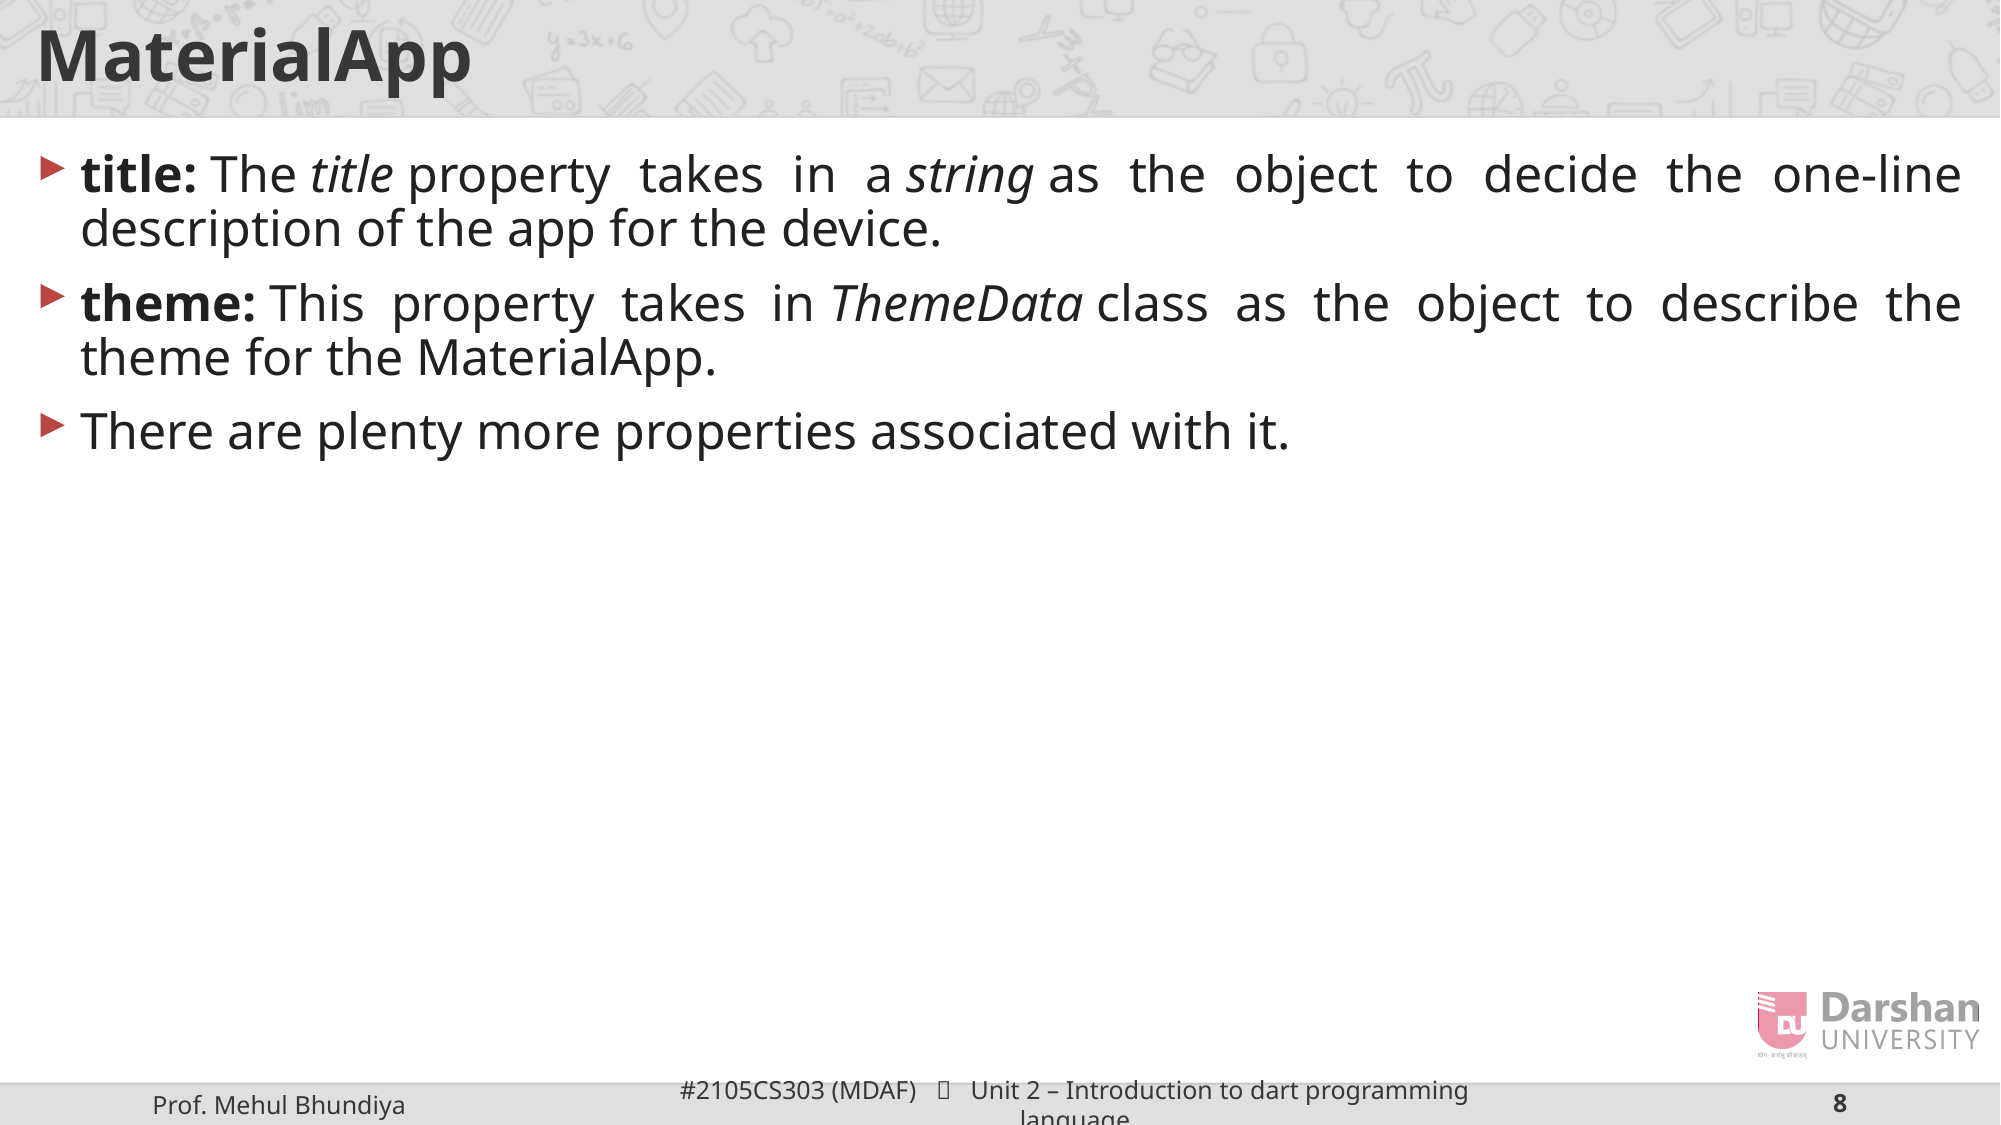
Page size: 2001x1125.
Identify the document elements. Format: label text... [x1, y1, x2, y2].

list title: The title property takes in a string as the object to decide the one-line description of the app for the device. theme: This property takes in ThemeData class as the object to describe the theme for the MaterialApp. There are plenty more properties associated with it. [21, 141, 1979, 1059]
title MaterialApp [0, 0, 2000, 117]
